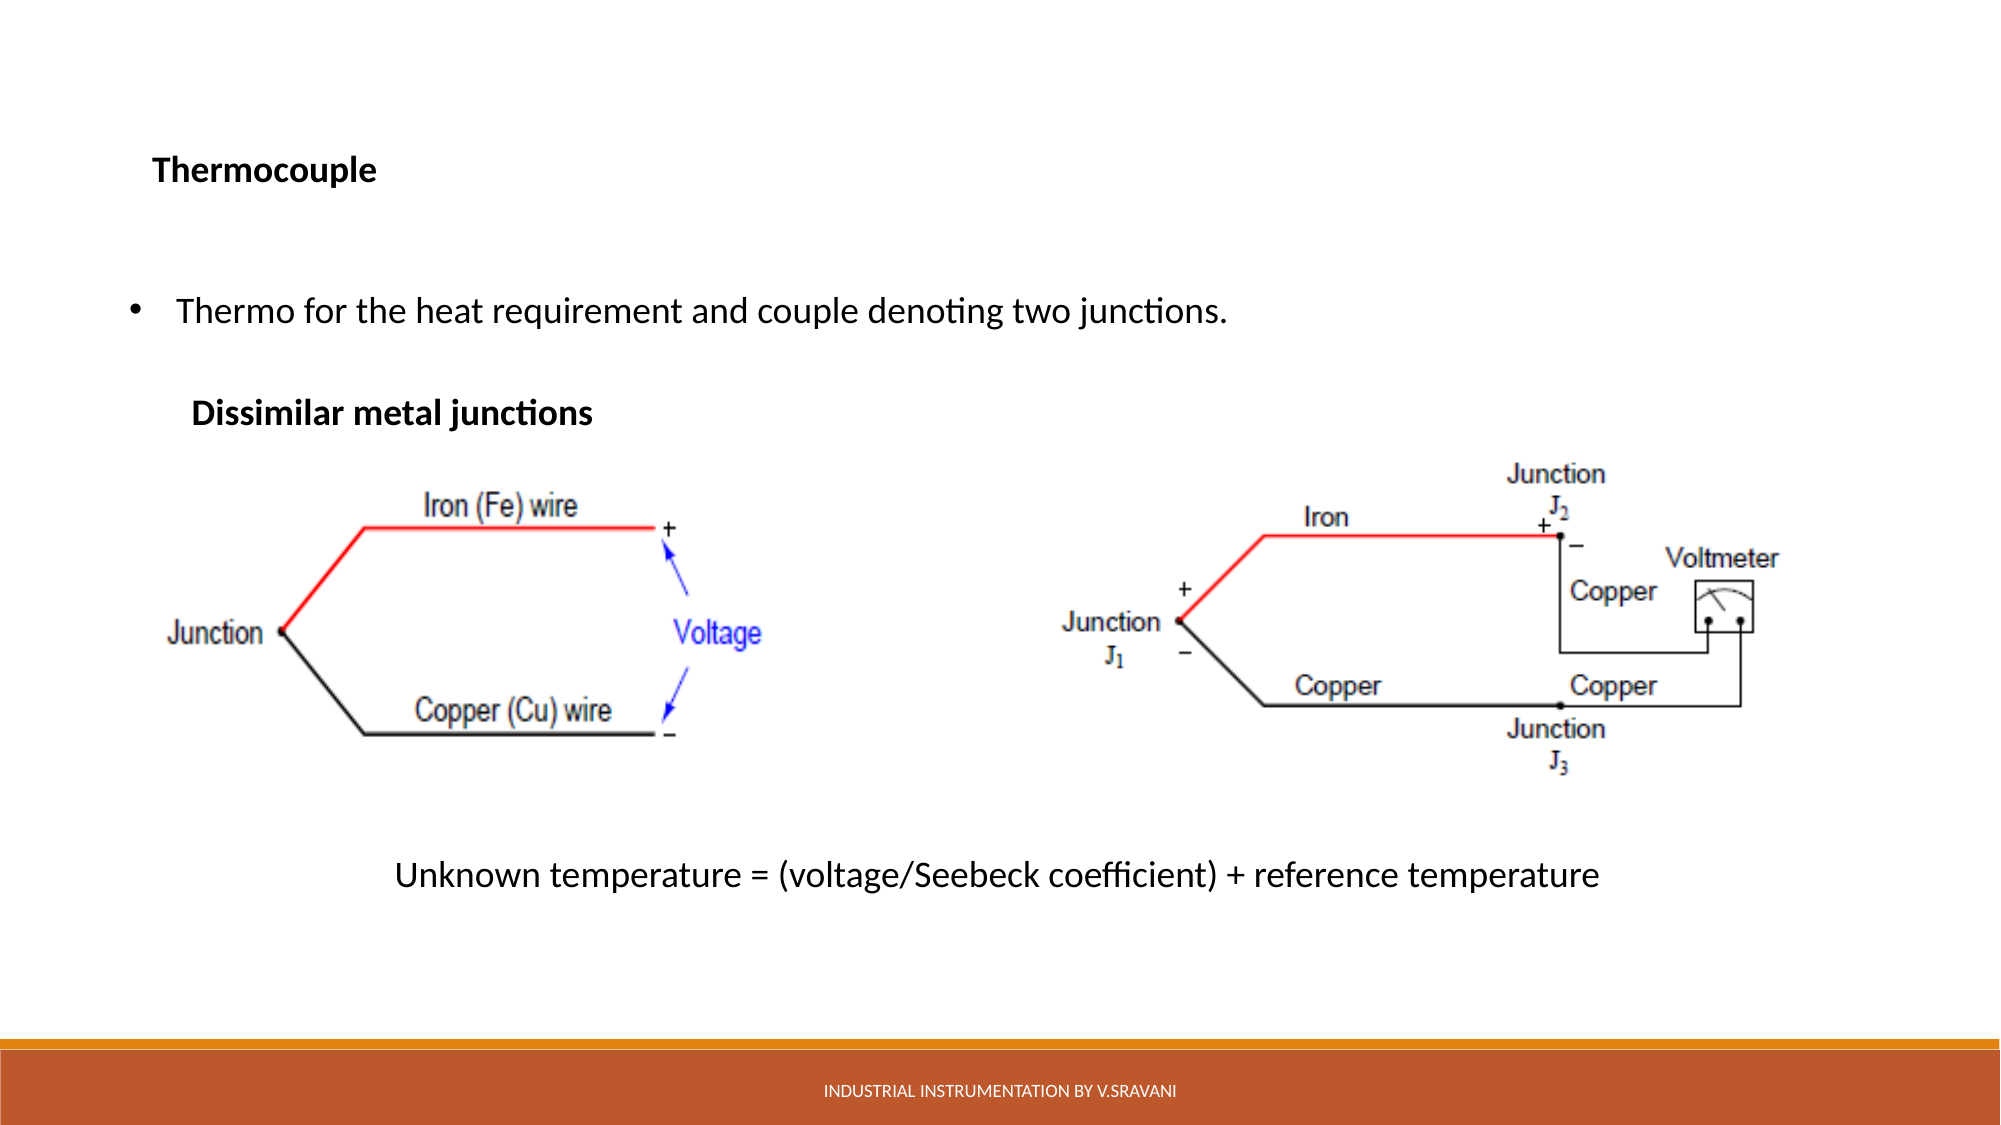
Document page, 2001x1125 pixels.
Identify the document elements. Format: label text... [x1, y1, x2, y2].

text_box Thermo for the heat requirement and couple denoting two junctions. [114, 278, 1245, 339]
picture [1002, 457, 1849, 789]
picture [52, 465, 918, 768]
text_box Dissimilar metal junctions [176, 380, 609, 440]
text_box Unknown temperature = (voltage/Seebeck coefficient) + reference temperature [379, 842, 1617, 903]
text_box Thermocouple [137, 137, 471, 242]
footer Industrial Instrumentation by V.Sravani [604, 1059, 1396, 1120]
